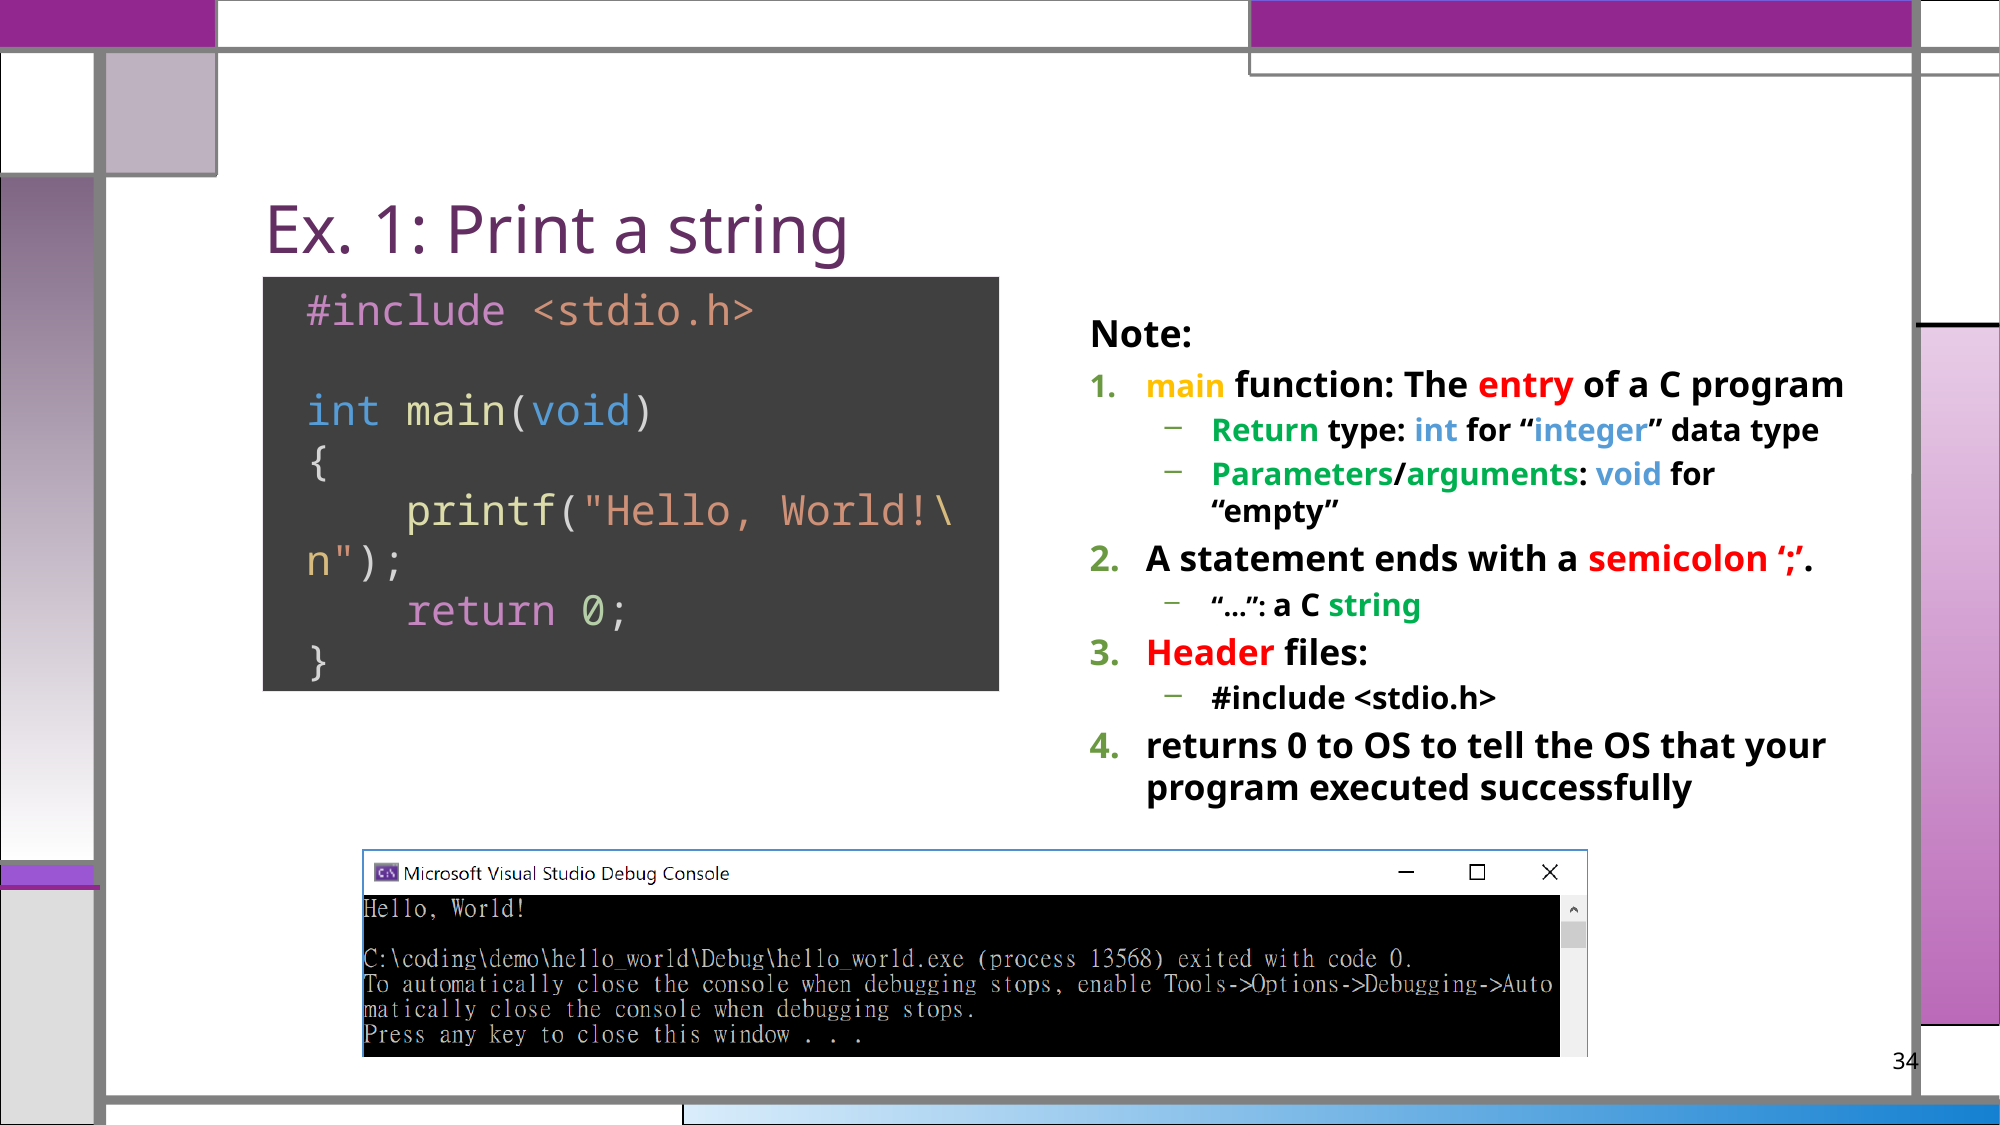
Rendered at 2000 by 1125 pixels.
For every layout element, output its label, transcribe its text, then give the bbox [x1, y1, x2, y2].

text_box Note: main function: The entry of a C program Return type: int for “integer” data type Parameters/arguments: void for “empty” A statement ends with a semicolon ‘;’. “…”: a C string Header files: #include <stdio.h> returns 0 to OS to tell the OS that your program executed successfully [1074, 302, 1863, 728]
title Ex. 1: Print a string [249, 87, 1825, 275]
picture [362, 849, 1588, 1057]
text_box #include <stdio.h> int main(void) { printf("Hello, World!\n"); return 0; } [262, 276, 1000, 692]
slide_number 34 [1824, 1040, 1988, 1085]
